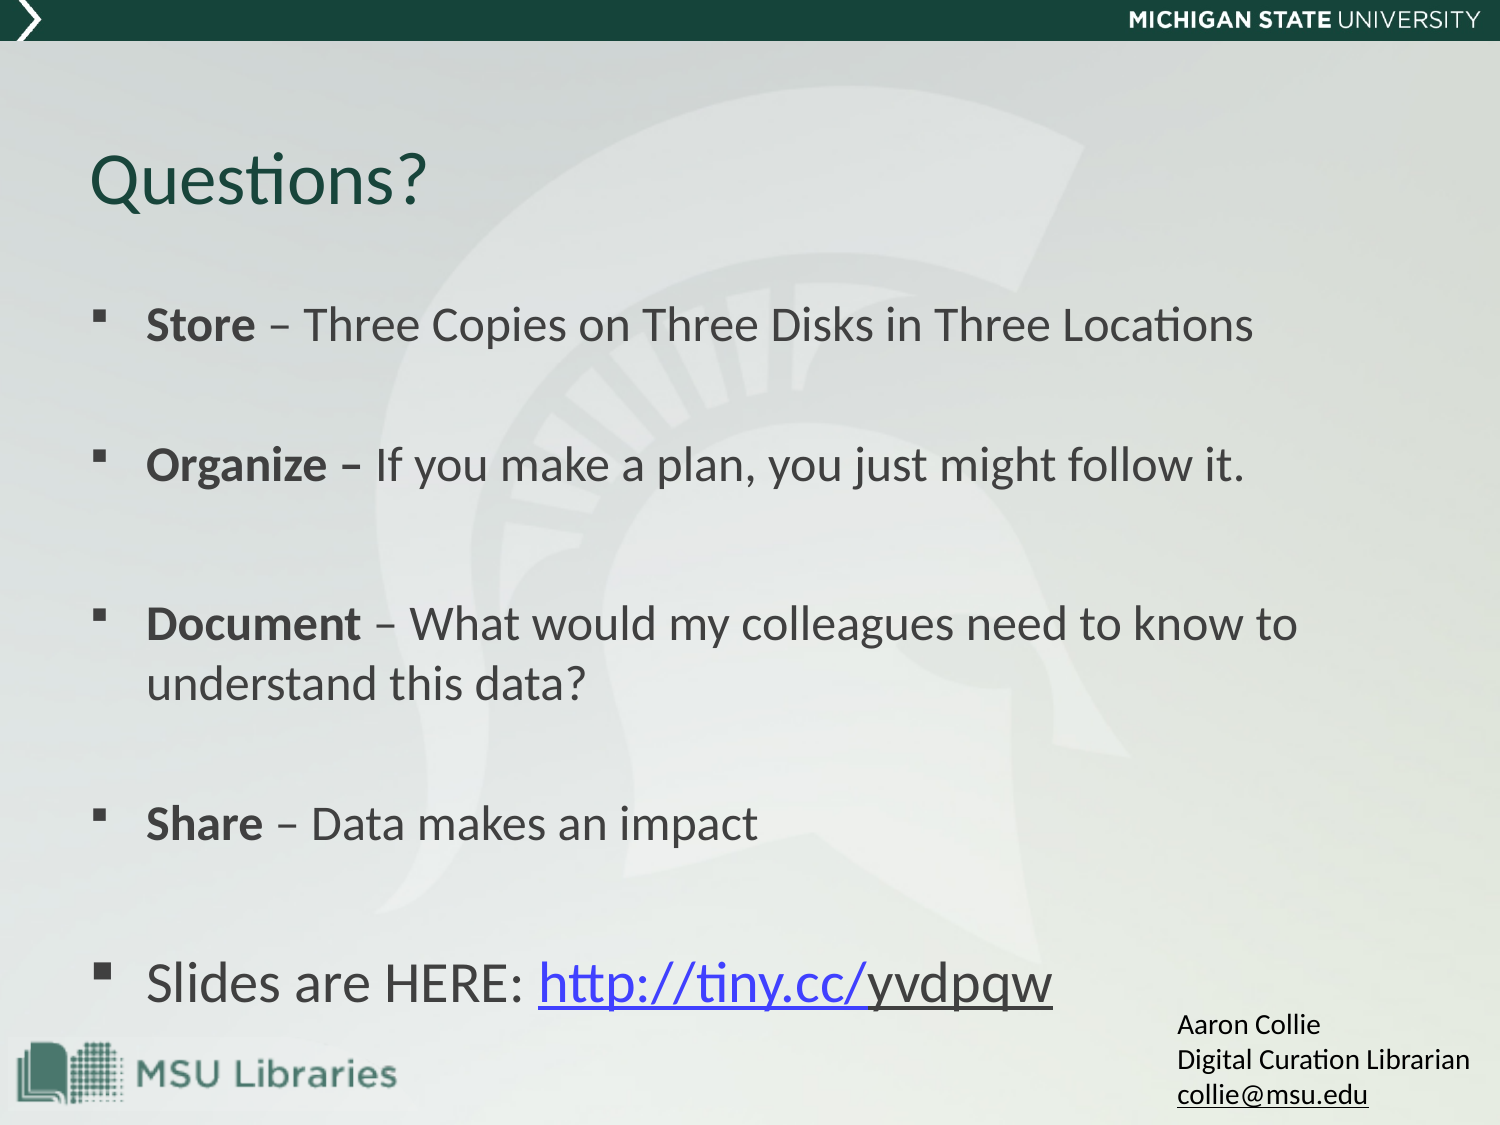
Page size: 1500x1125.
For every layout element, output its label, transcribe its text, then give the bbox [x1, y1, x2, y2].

title Questions? [75, 122, 1425, 283]
list Store – Three Copies on Three Disks in Three Locations Organize – If you make a plan, you just might follow it. Document – What would my colleagues need to know to understand this data? Share – Data makes an impact Slides are HERE: http://tiny.cc/yvdpqw [75, 283, 1425, 1005]
text_box Aaron Collie Digital Curation Librarian collie@msu.edu [1162, 998, 1500, 1118]
picture [0, 0, 1500, 1125]
